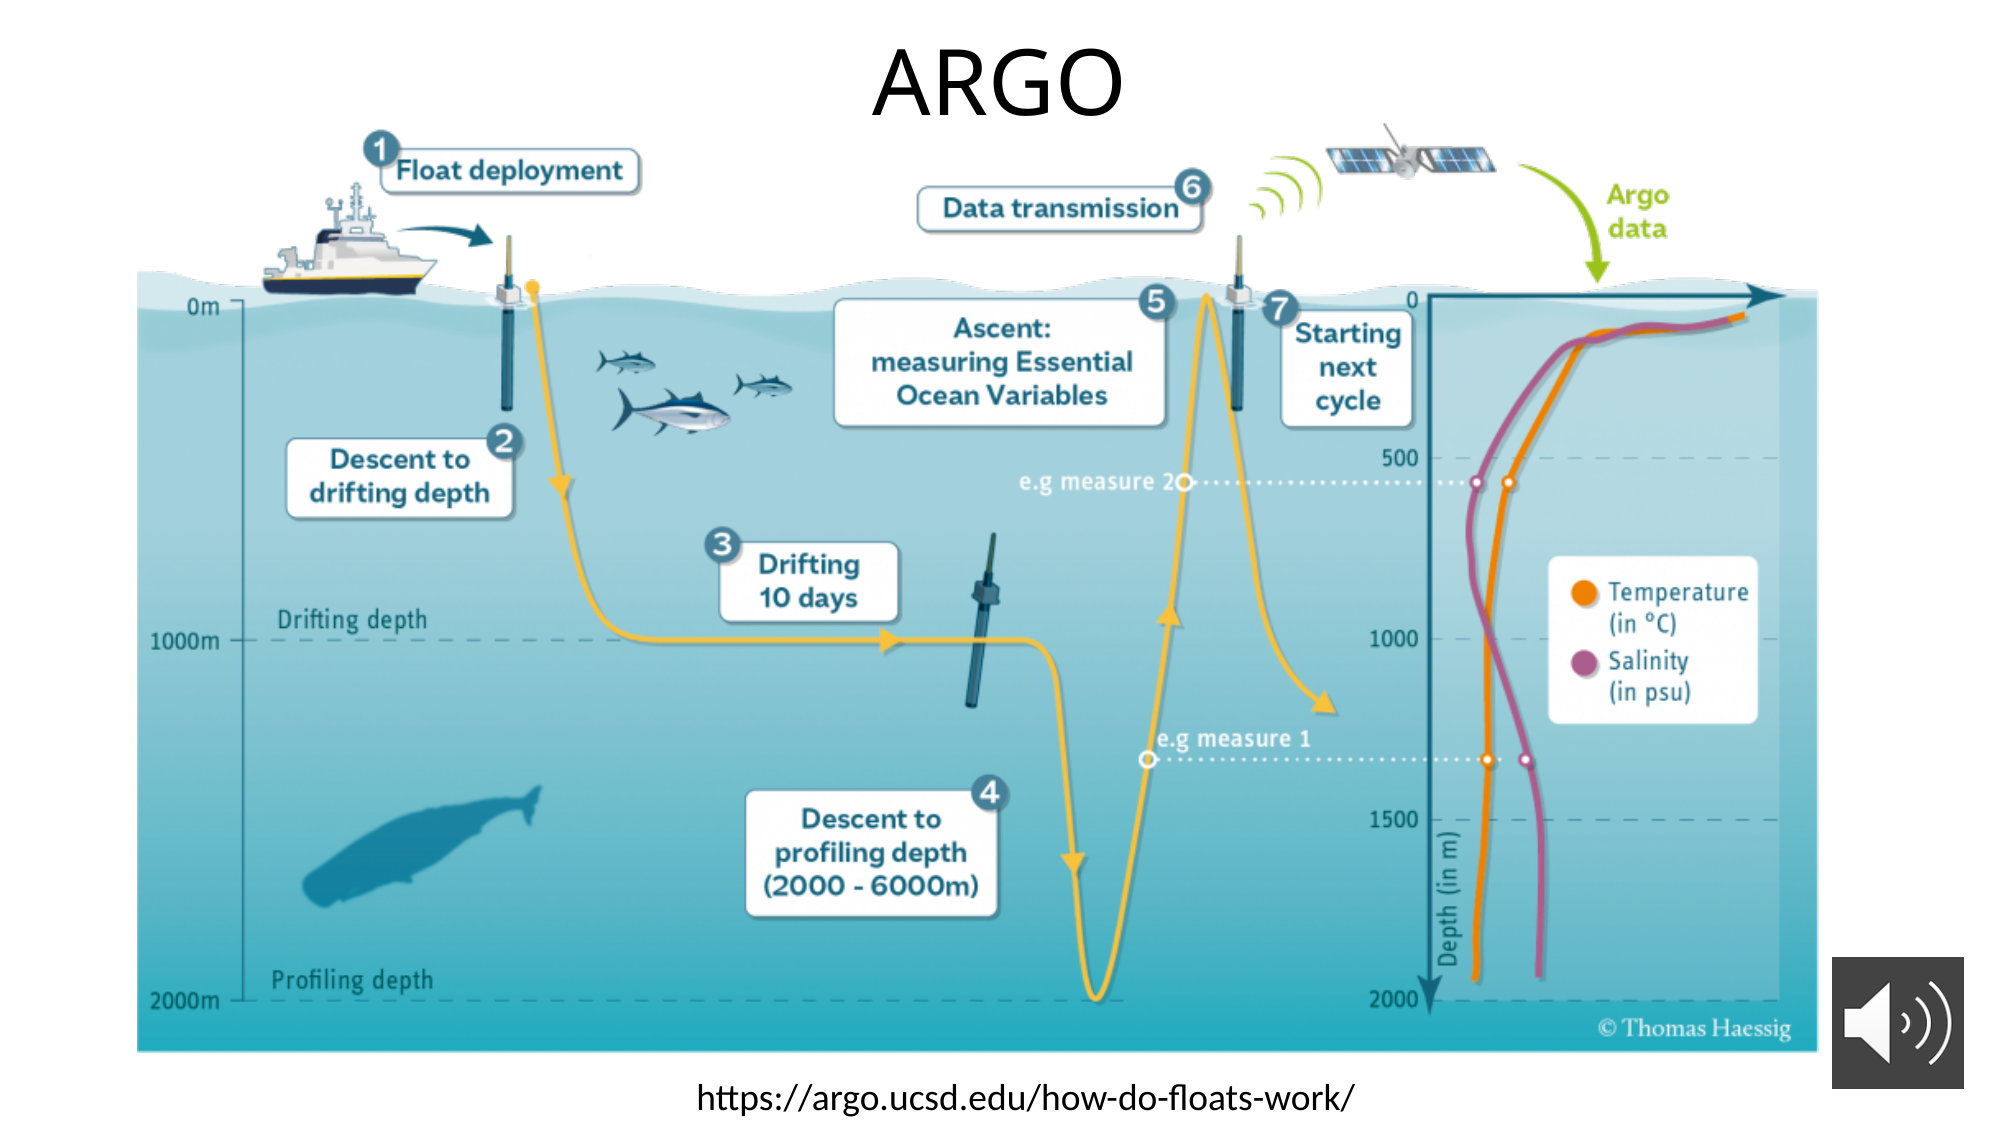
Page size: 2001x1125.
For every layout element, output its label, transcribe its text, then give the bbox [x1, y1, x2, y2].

picture [137, 122, 1819, 1053]
text_box https://argo.ucsd.edu/how-do-floats-work/ [681, 1065, 1371, 1125]
title ARGO [137, 0, 1863, 195]
picture [1831, 956, 1965, 1090]
